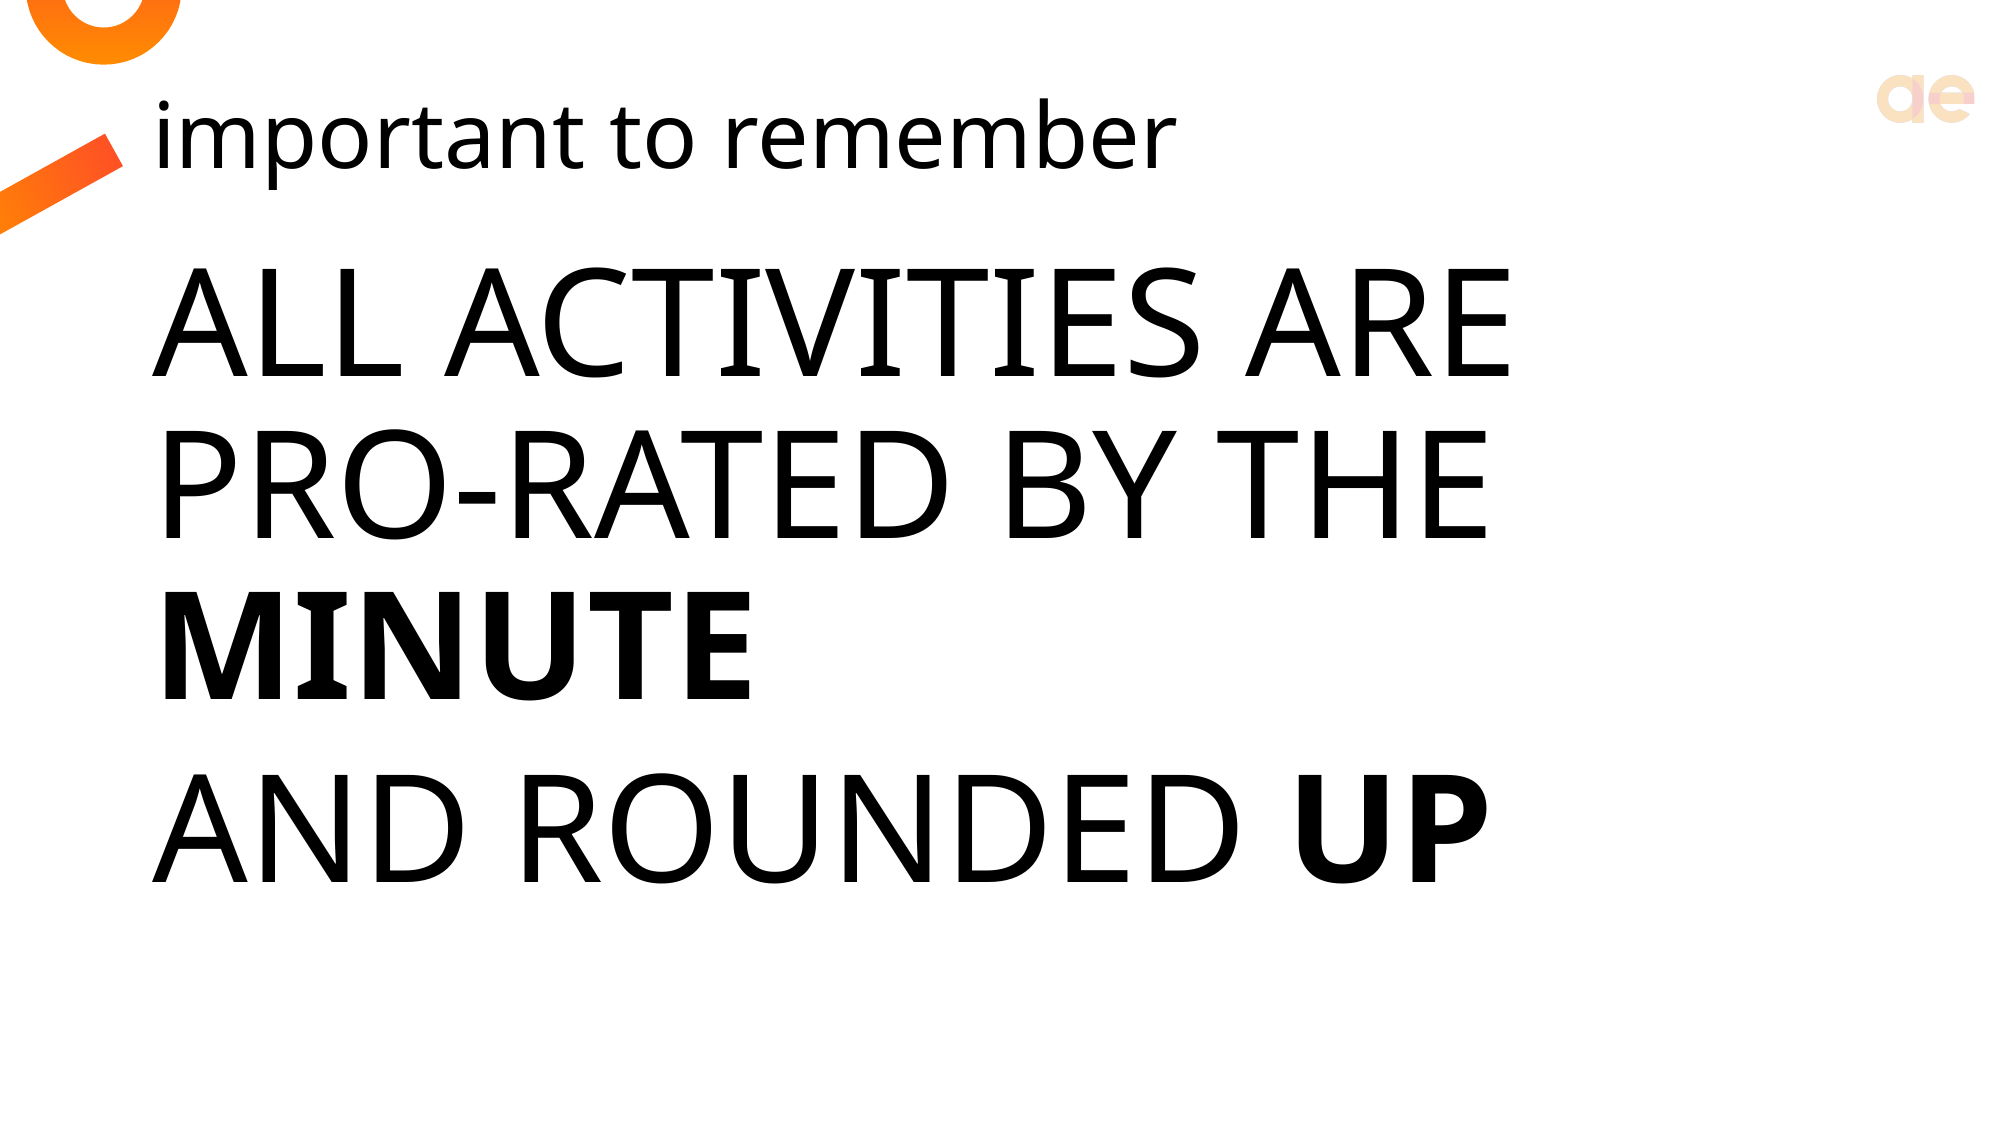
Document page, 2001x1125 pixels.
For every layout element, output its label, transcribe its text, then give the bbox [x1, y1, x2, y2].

list ALL ACTIVITIES ARE PRO-RATED BY THE MINUTE AND ROUNDED UP [137, 238, 1863, 1014]
picture [1877, 75, 1975, 123]
title important to remember [137, 82, 1683, 239]
